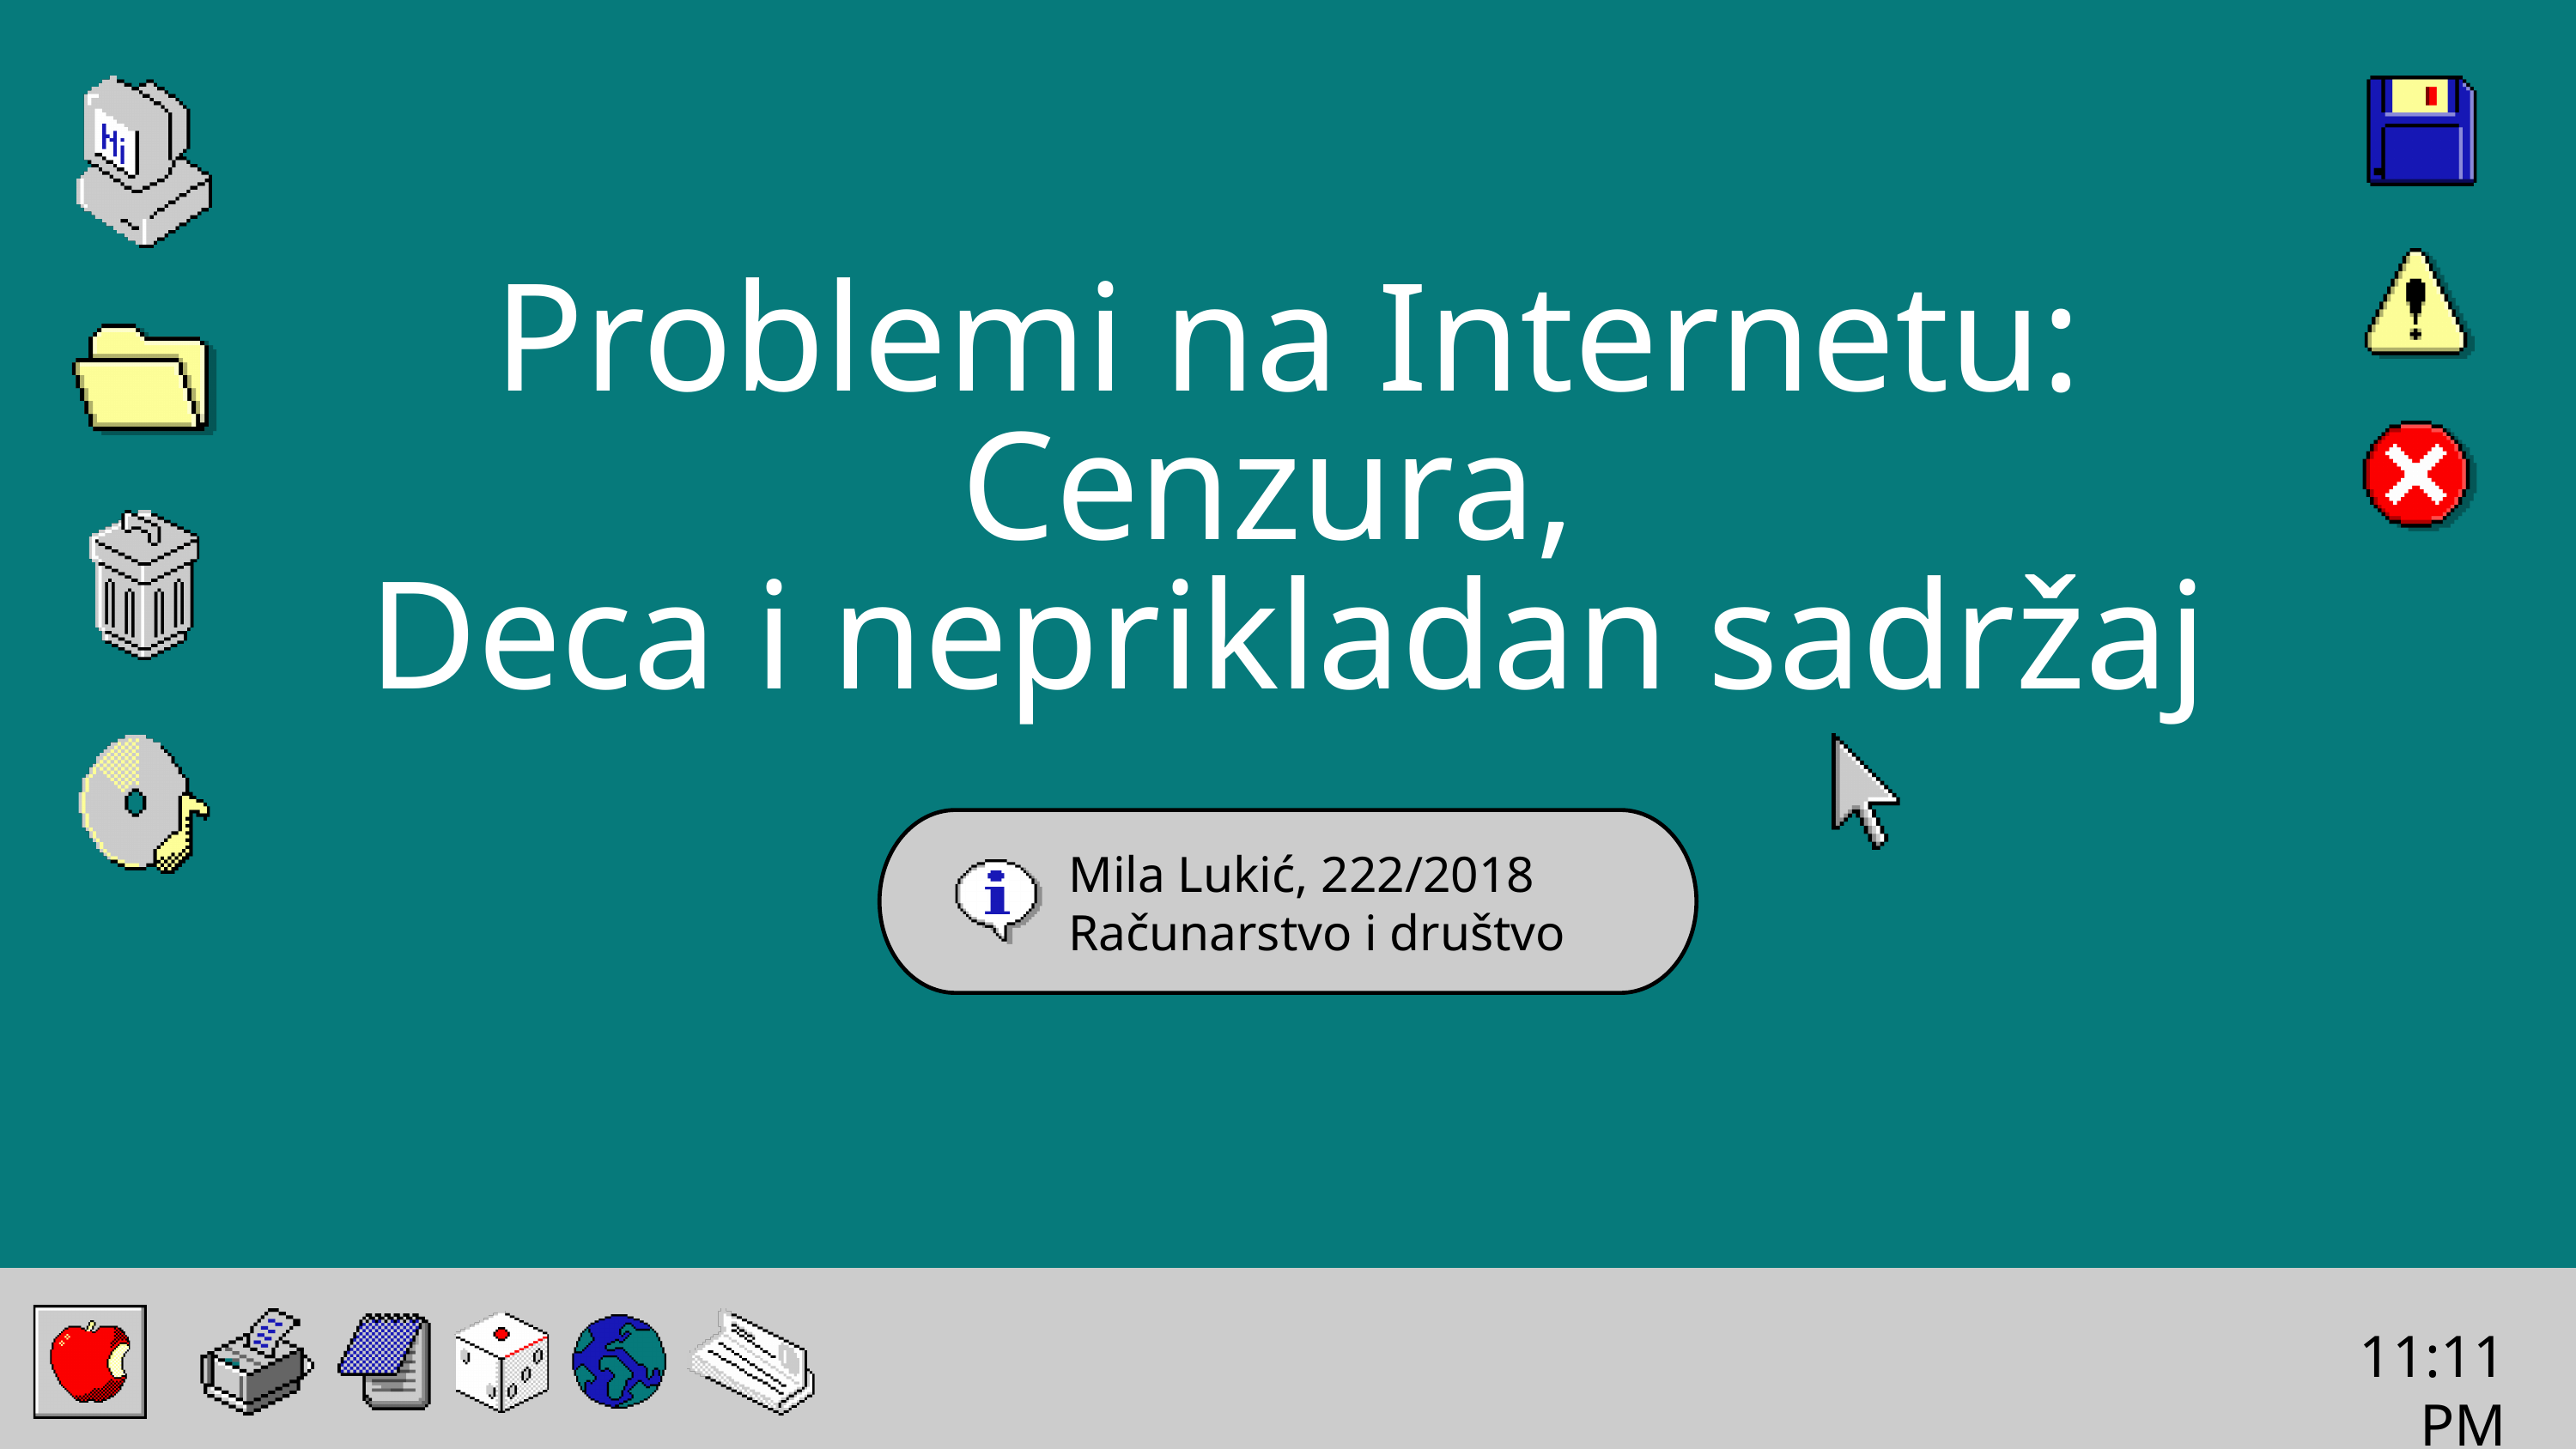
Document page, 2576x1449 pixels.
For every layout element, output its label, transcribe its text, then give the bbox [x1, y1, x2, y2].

text_box [2362, 421, 2477, 531]
text_box [71, 324, 217, 435]
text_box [0, 1274, 2576, 1449]
text_box [1832, 733, 1900, 850]
text_box [88, 510, 200, 660]
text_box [878, 809, 1697, 993]
text_box [2366, 76, 2477, 186]
text_box [2364, 248, 2475, 359]
text_box [78, 735, 210, 874]
text_box Problemi na Internetu: Cenzura, Deca i neprikladan sadržaj [276, 271, 2299, 718]
text_box [76, 76, 212, 248]
